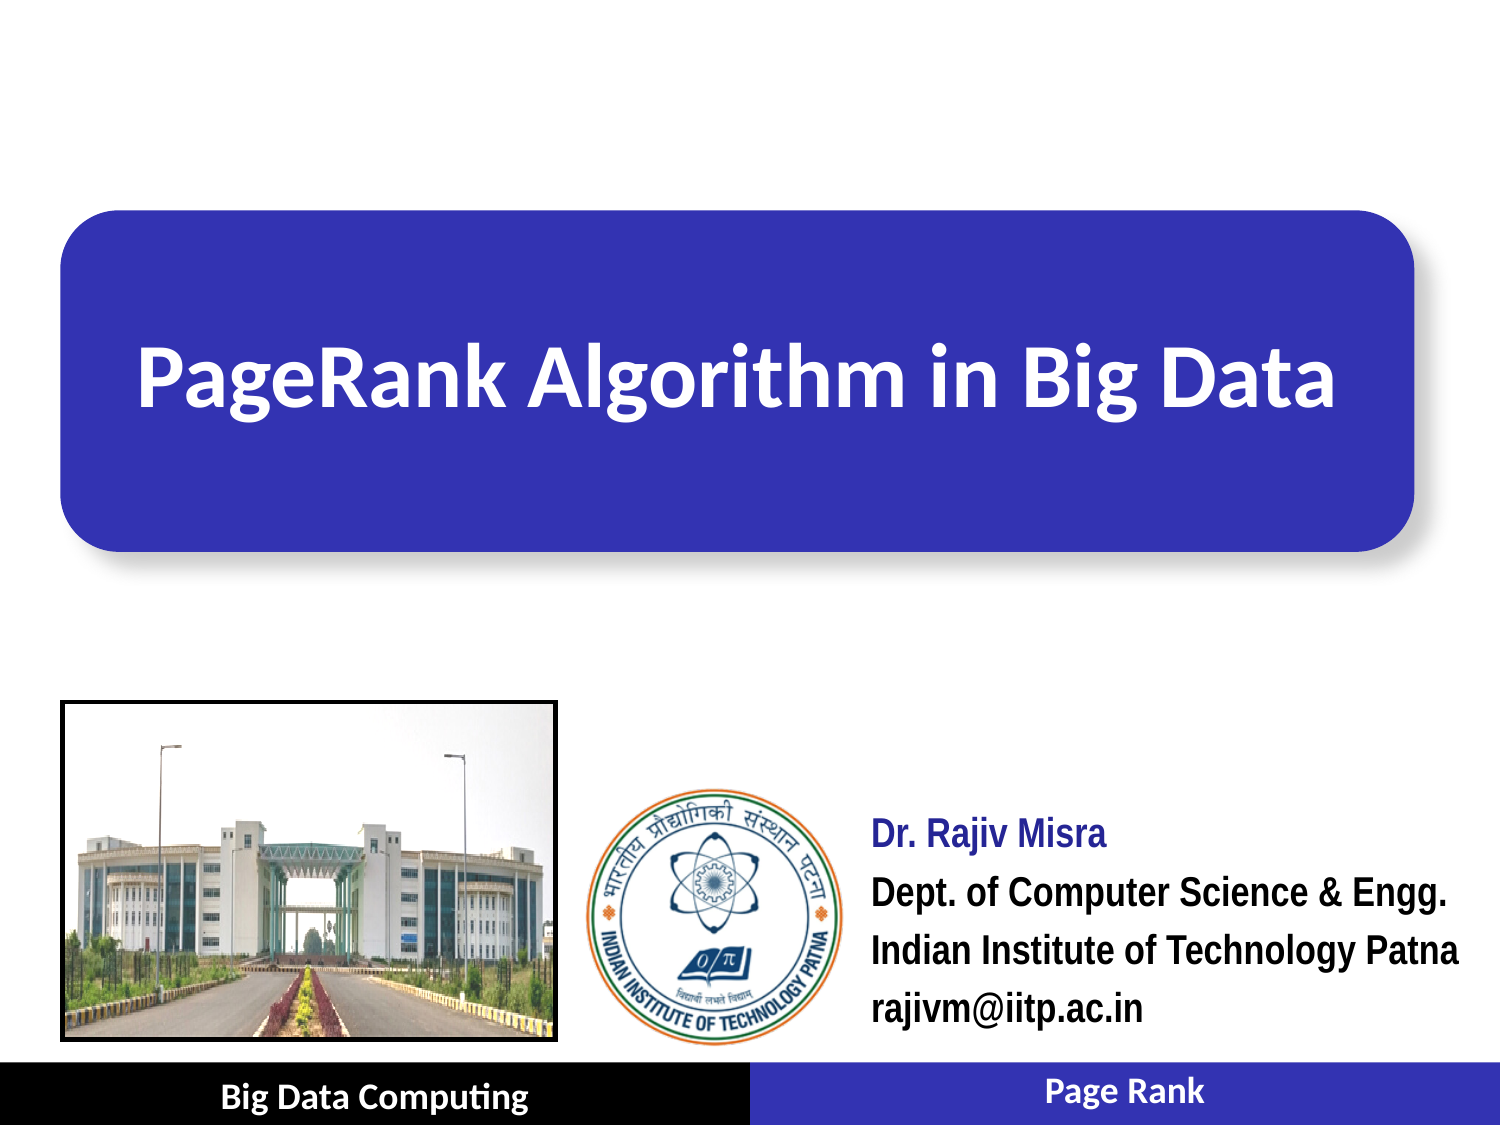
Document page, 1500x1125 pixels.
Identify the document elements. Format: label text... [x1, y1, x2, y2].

picture [584, 786, 845, 1048]
text_box Page Rank [749, 1058, 1500, 1119]
title PageRank Algorithm in Big Data [99, 237, 1375, 504]
picture [64, 703, 554, 1038]
text_box Big Data Computing [0, 1070, 749, 1119]
text_box Dr. Rajiv Misra Dept. of Computer Science & Engg. Indian Institute of Technology Patna rajivm@iitp.ac.in [856, 798, 1500, 1047]
